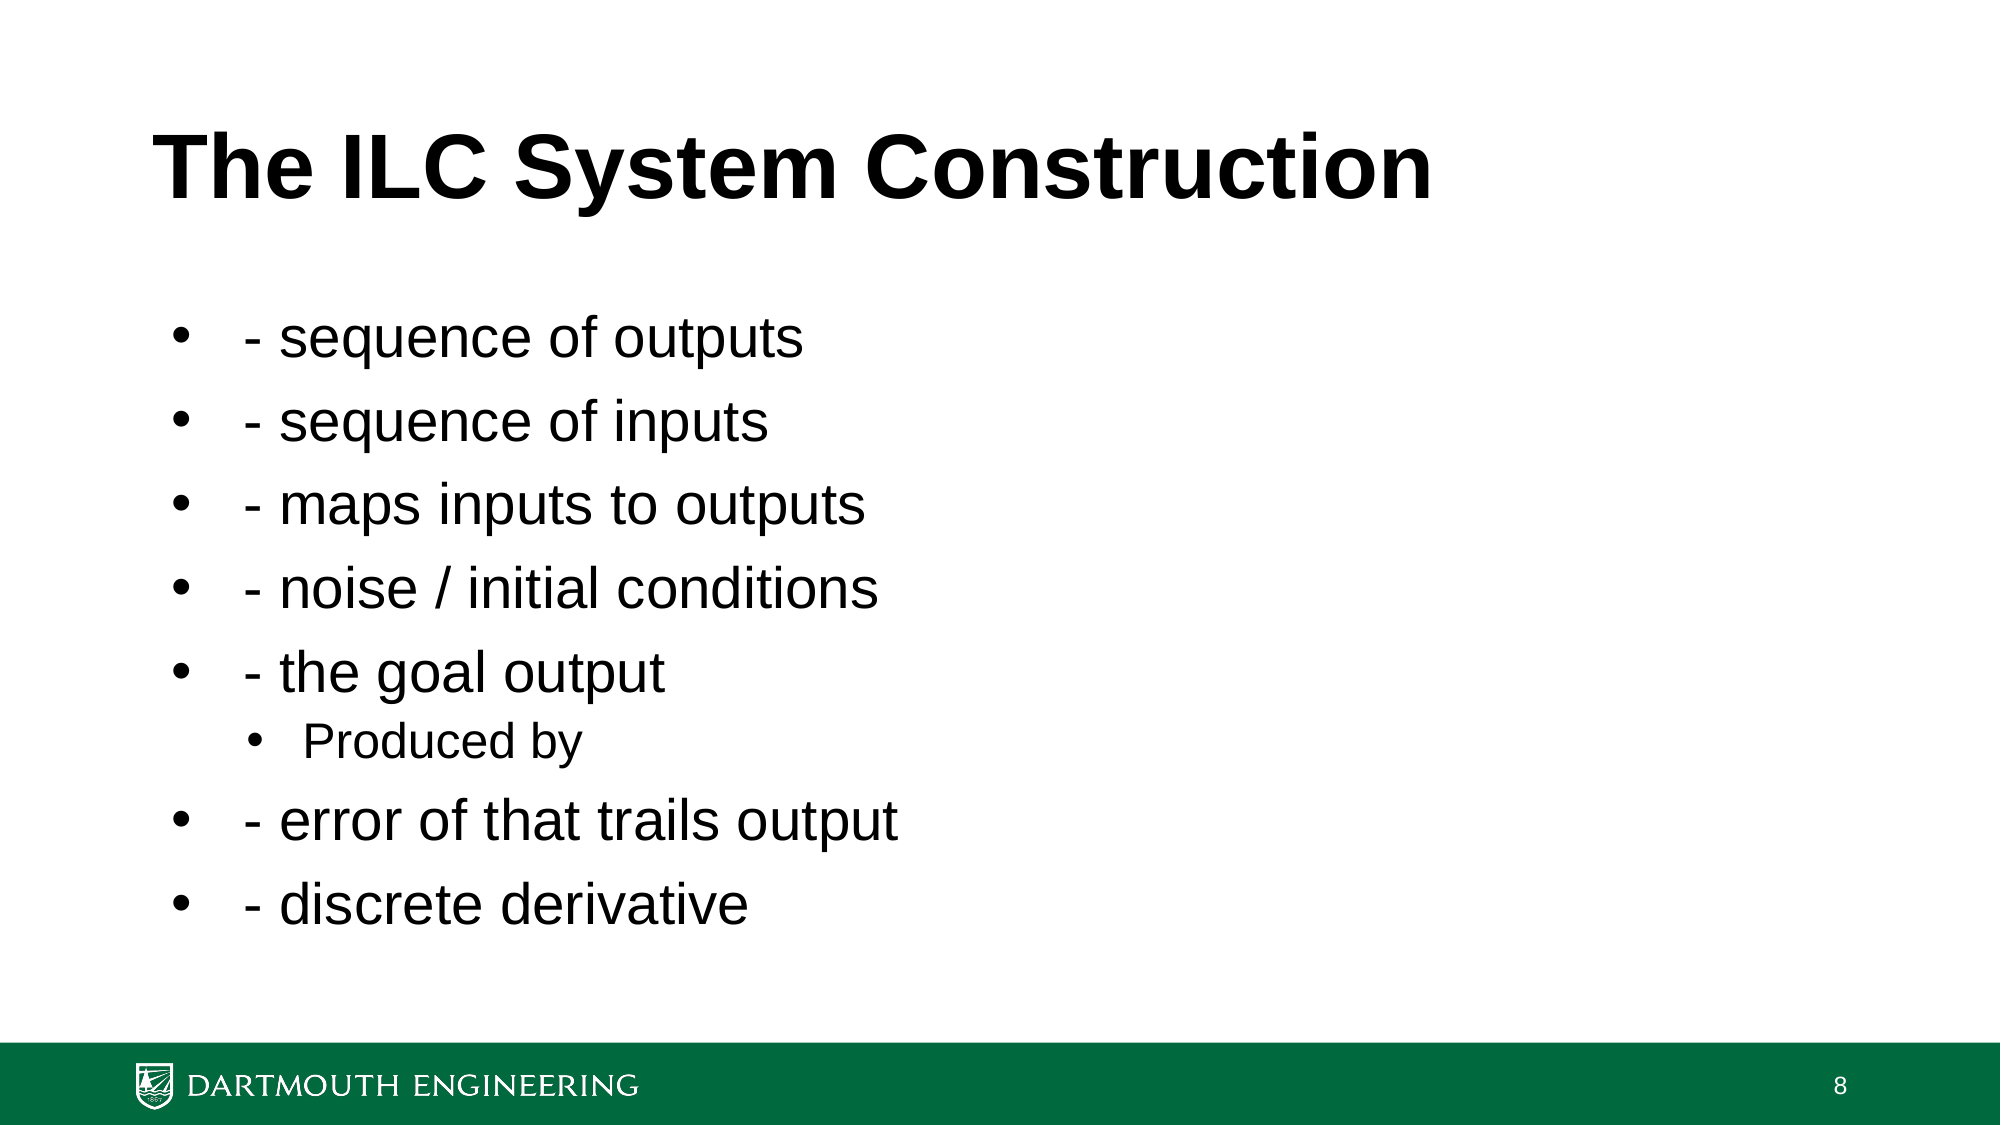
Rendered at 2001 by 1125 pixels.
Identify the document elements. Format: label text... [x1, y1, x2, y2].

picture [136, 1063, 639, 1110]
slide_number 8 [1780, 1054, 1863, 1115]
title The ILC System Construction [137, 59, 1863, 278]
